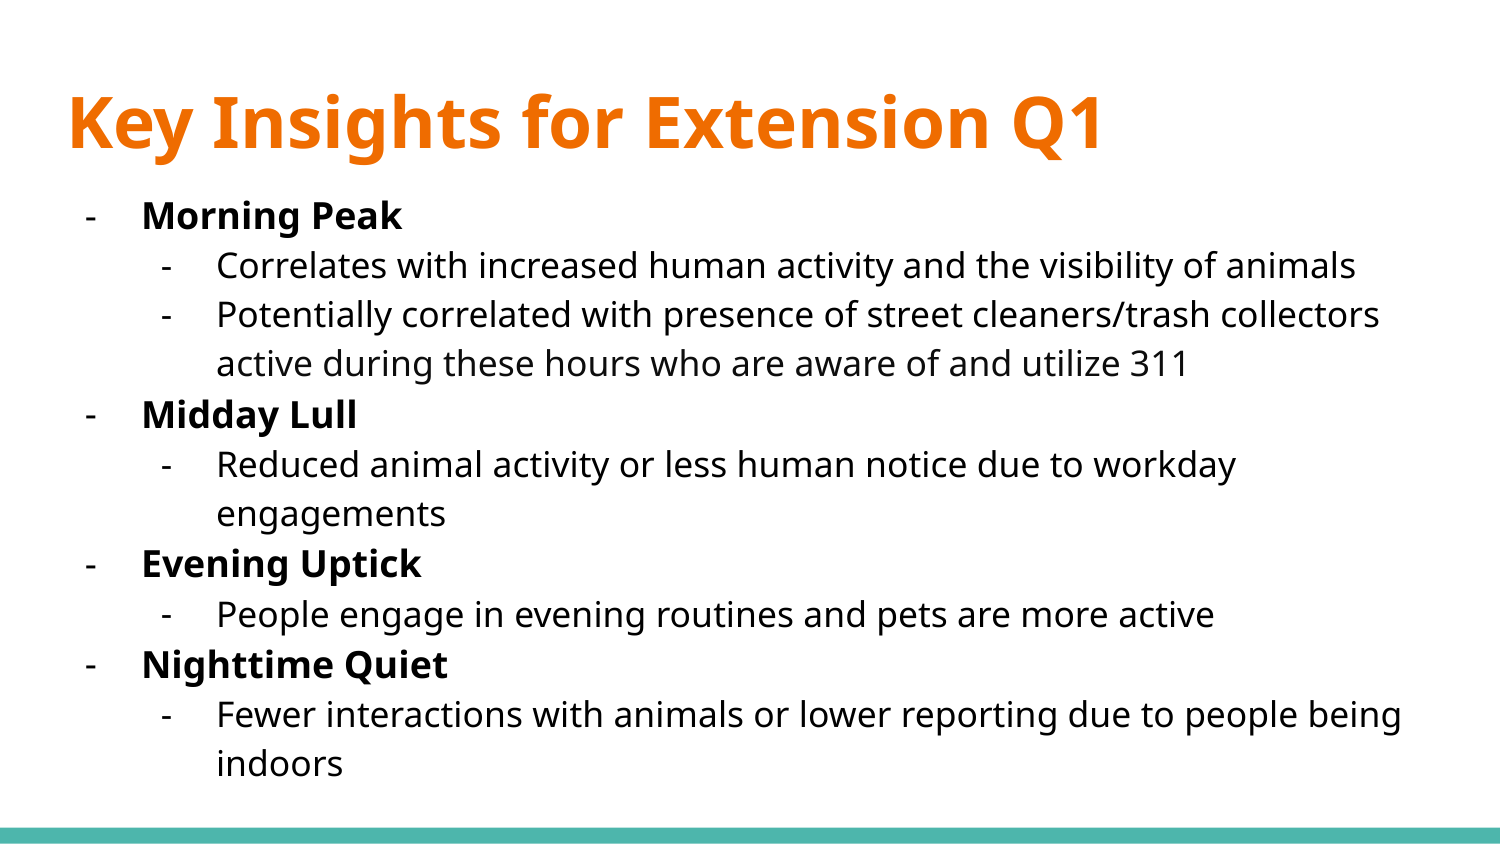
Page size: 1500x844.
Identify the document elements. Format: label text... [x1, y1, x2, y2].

list Morning Peak Correlates with increased human activity and the visibility of animals Potentially correlated with presence of street cleaners/trash collectors active during these hours who are aware of and utilize 311 Midday Lull Reduced animal activity or less human notice due to workday engagements Evening Uptick People engage in evening routines and pets are more active Nighttime Quiet Fewer interactions with animals or lower reporting due to people being indoors [51, 170, 1449, 804]
title Key Insights for Extension Q1 [51, 62, 1449, 170]
